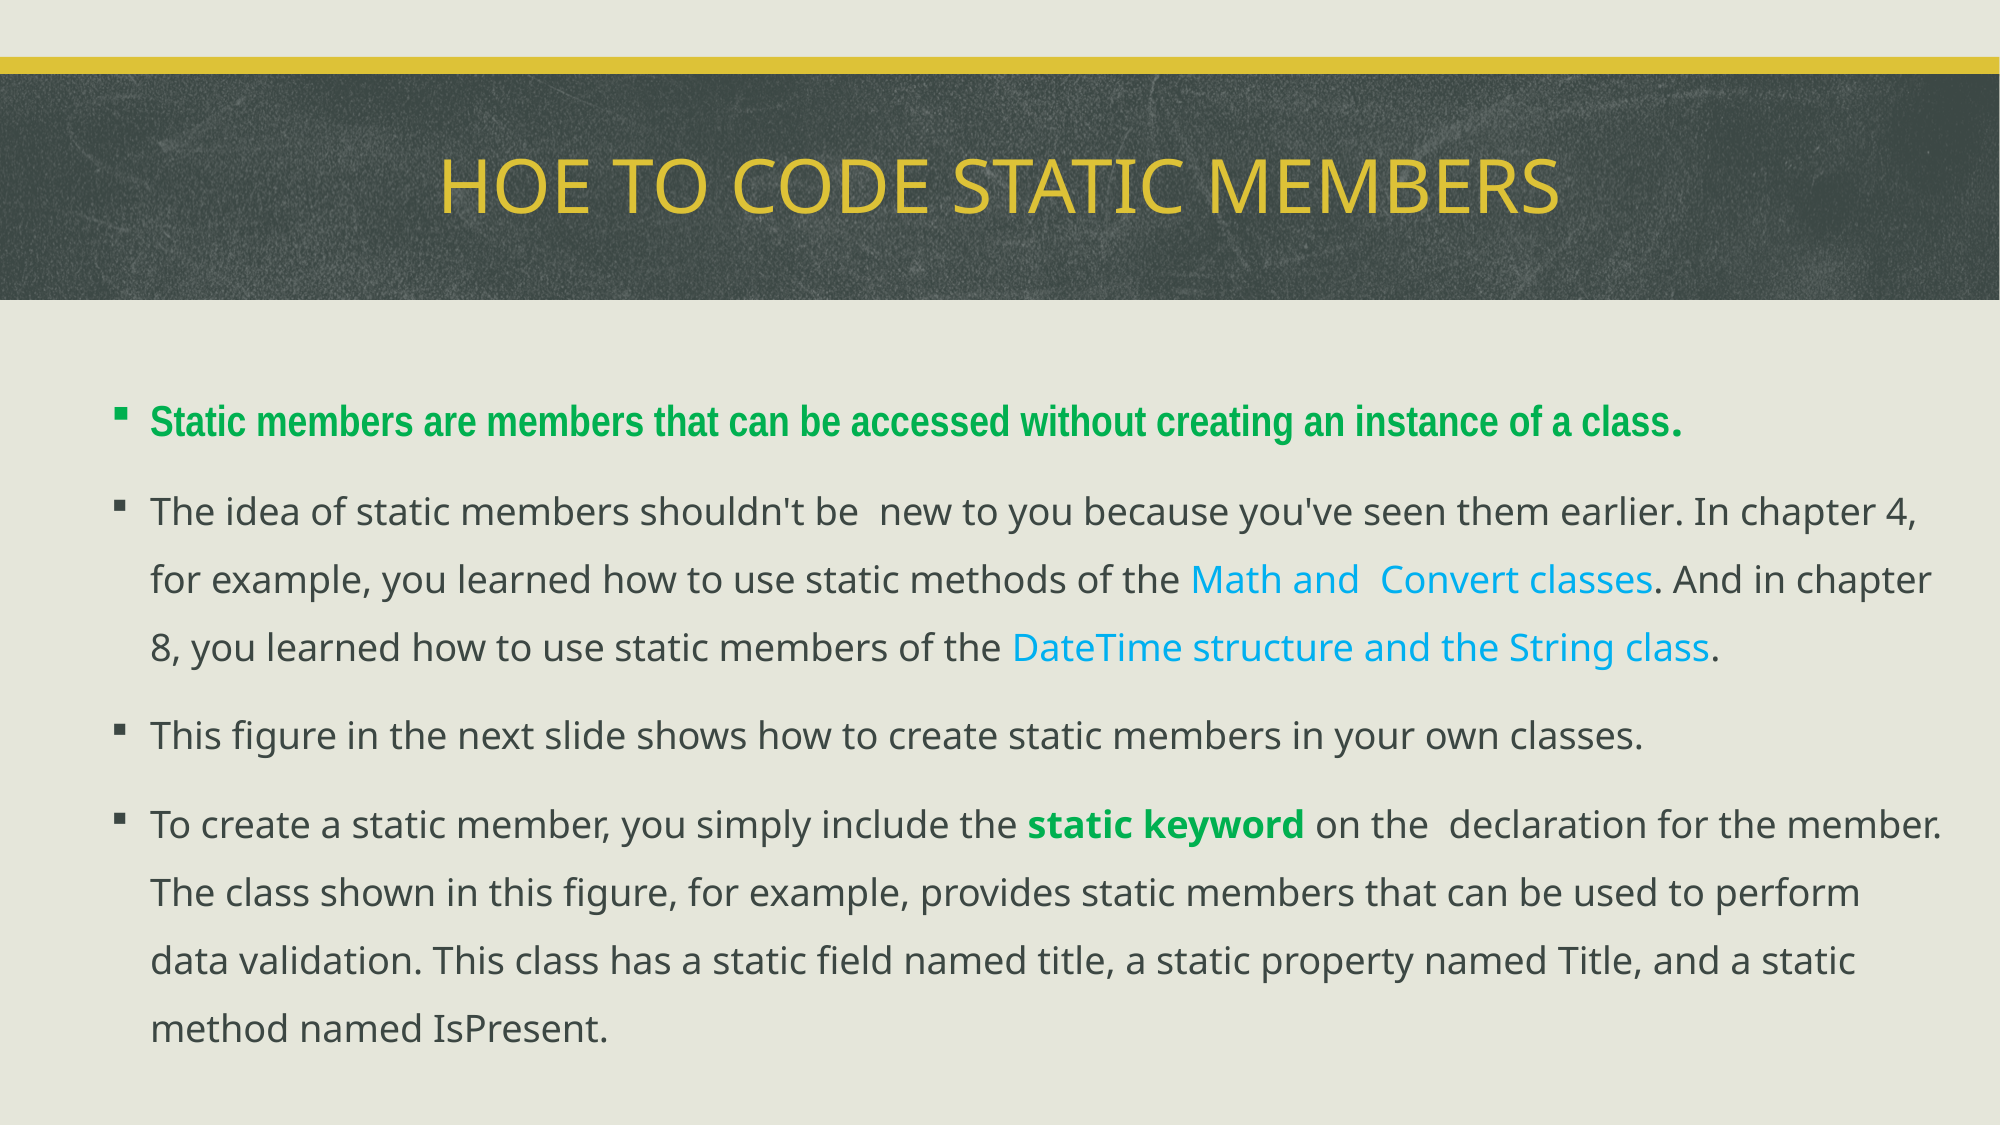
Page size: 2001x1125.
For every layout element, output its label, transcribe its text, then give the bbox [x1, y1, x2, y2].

list Static members are members that can be accessed without creating an instance of a class. The idea of static members shouldn't be new to you because you've seen them earlier. In chapter 4, for example, you learned how to use static methods of the Math and Convert classes. And in chapter 8, you learned how to use static members of the DateTime structure and the String class. This figure in the next slide shows how to create static members in your own classes. To create a static member, you simply include the static keyword on the declaration for the member. The class shown in this figure, for example, provides static members that can be used to perform data validation. This class has a static field named title, a static property named Title, and a static method named IsPresent. [95, 359, 1959, 1069]
picture [0, 74, 2000, 300]
title Hoe to code static members [210, 76, 1790, 300]
